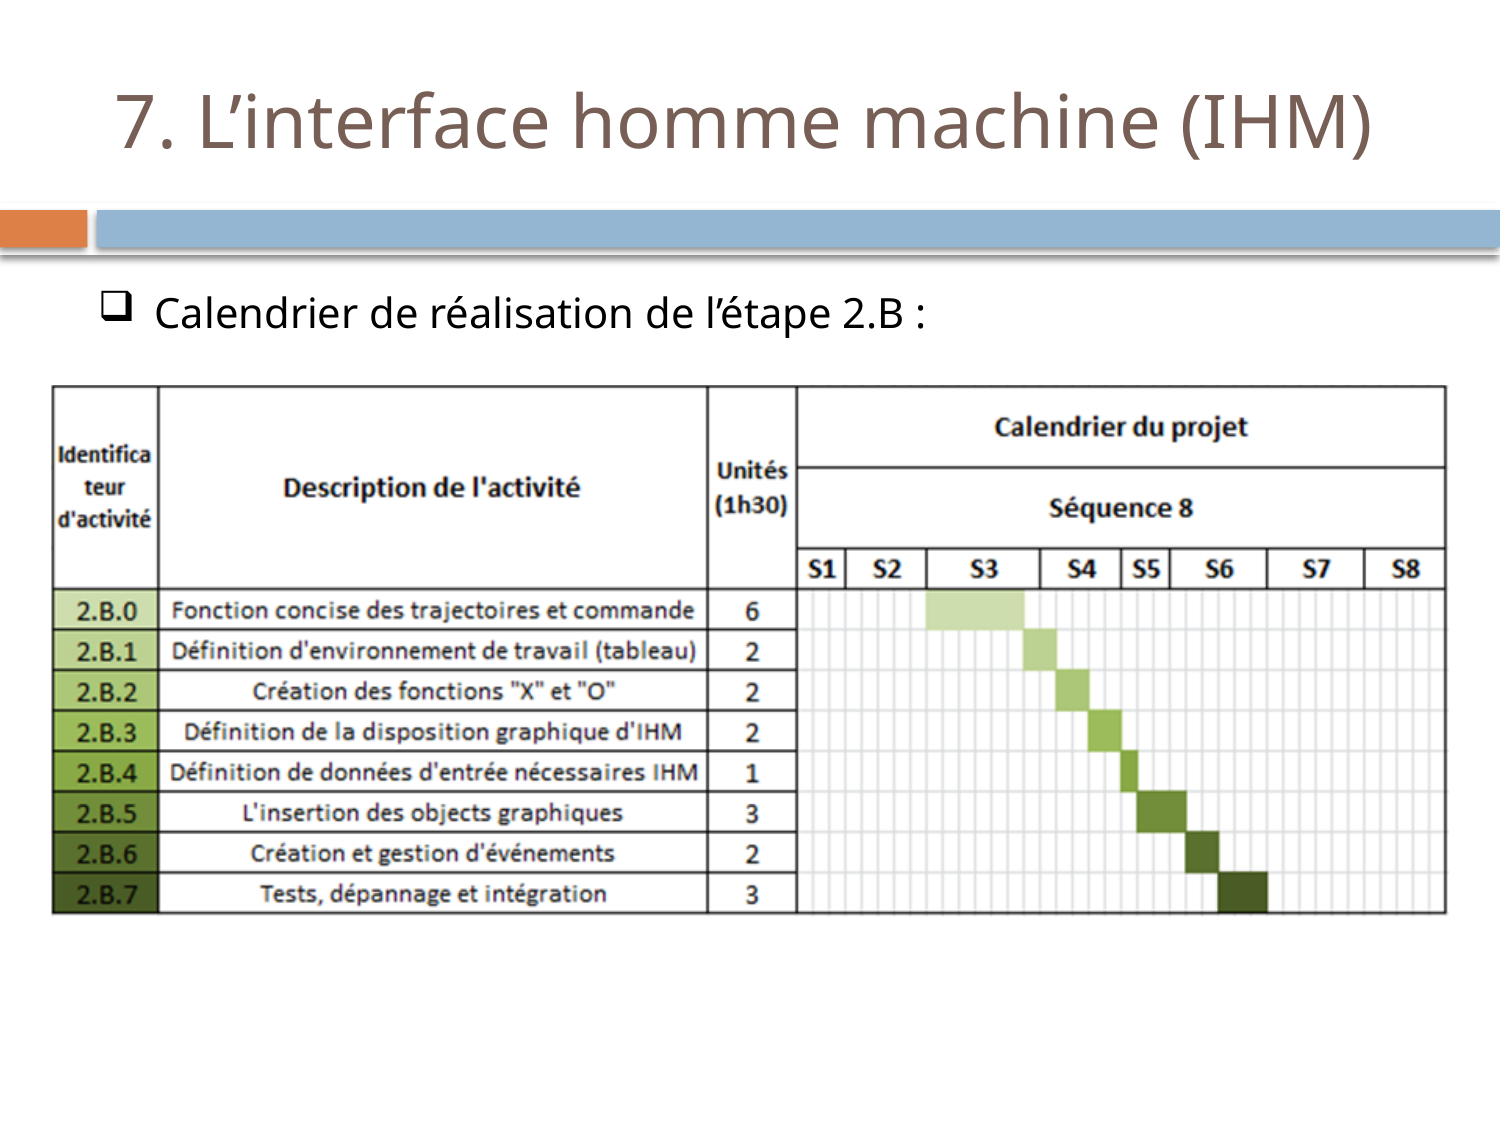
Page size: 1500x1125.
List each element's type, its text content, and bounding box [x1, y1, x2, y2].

picture [51, 385, 1449, 918]
text_box Calendrier de réalisation de l’étape 2.B : [83, 278, 943, 344]
title 7. L’interface homme machine (IHM) [99, 37, 1438, 200]
